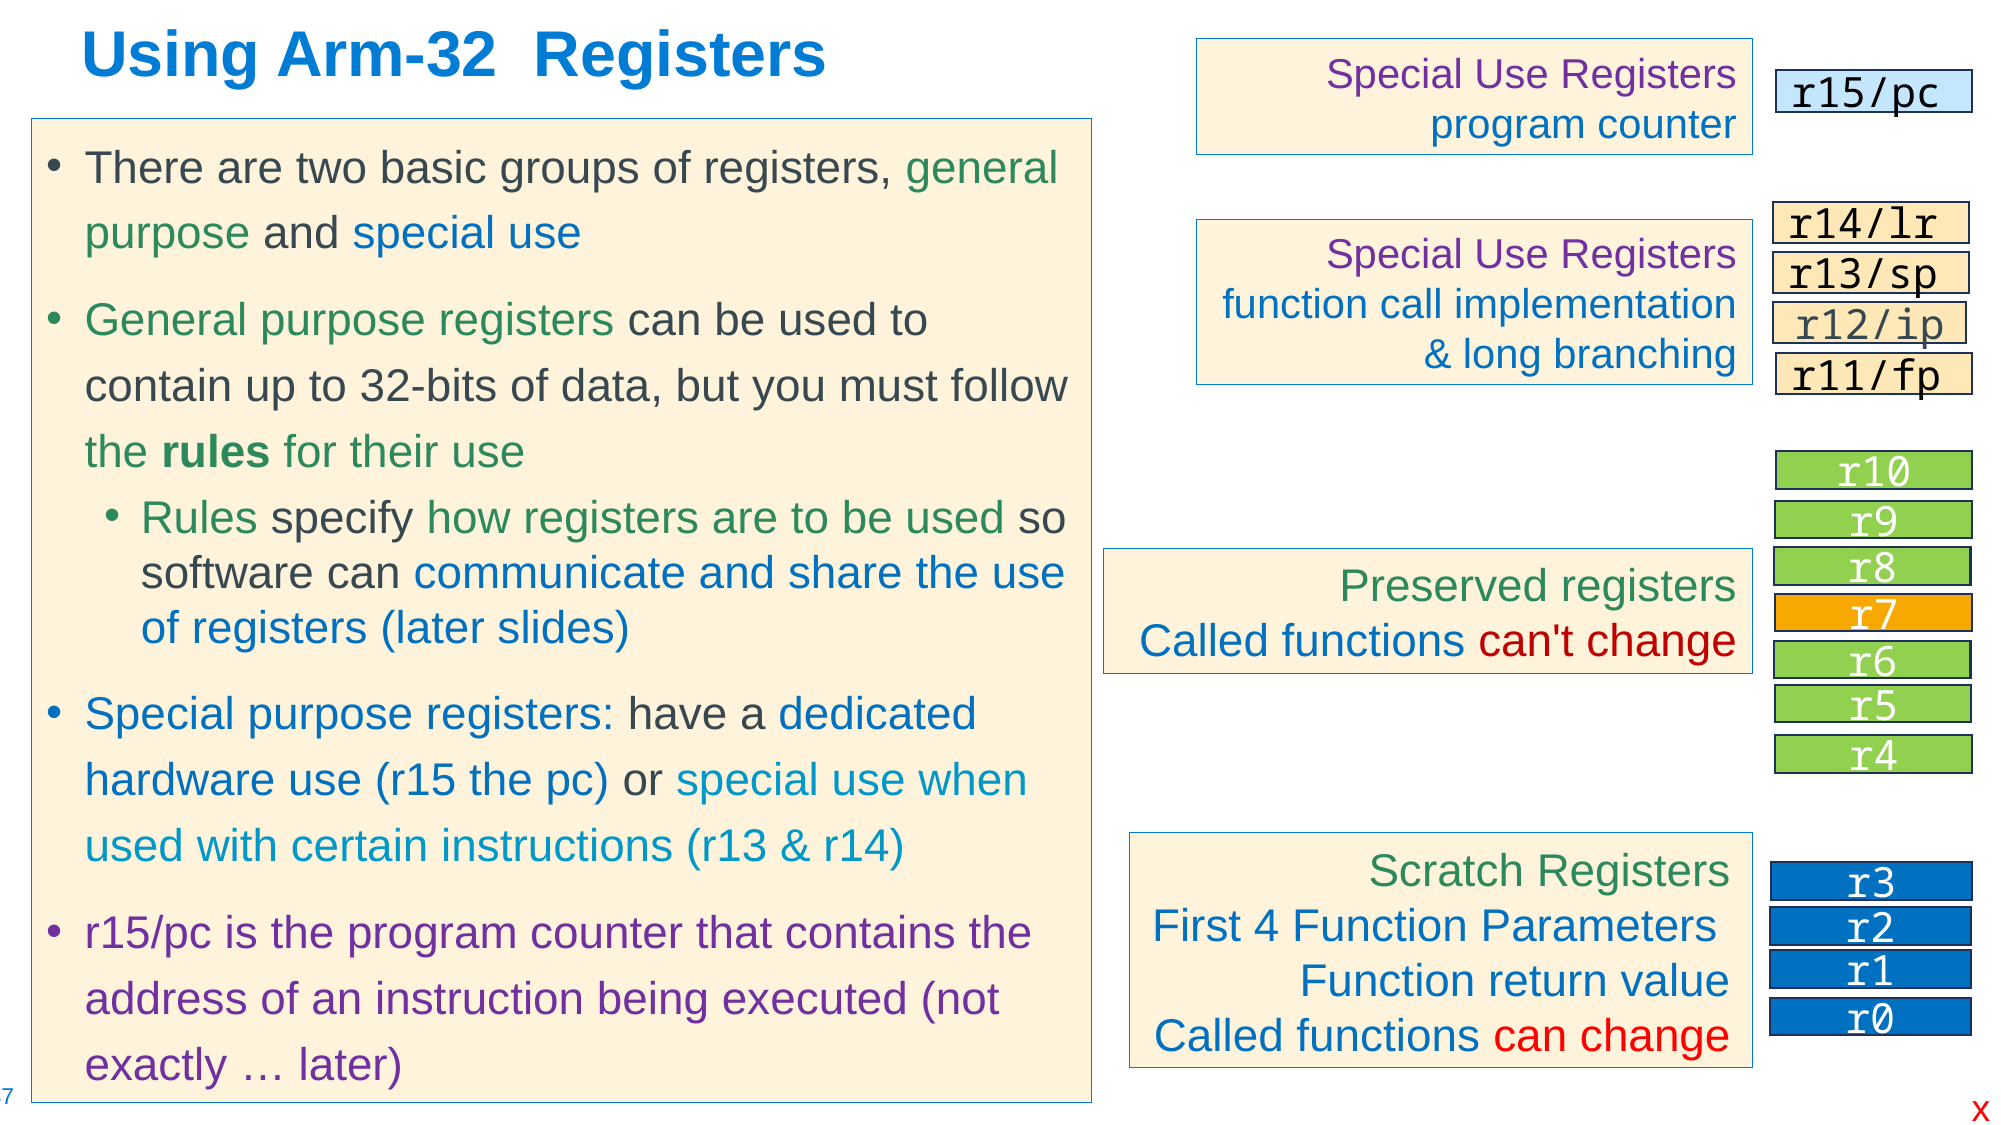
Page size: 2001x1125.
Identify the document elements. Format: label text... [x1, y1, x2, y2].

text_box r6 [1774, 640, 1971, 679]
title Using Arm-32 Registers [66, 5, 1792, 98]
text_box r1 [1769, 950, 1972, 988]
text_box r11/fp [1775, 353, 1973, 394]
text_box r3 [1770, 862, 1972, 900]
text_box Scratch Registers First 4 Function Parameters Function return value Called functions can change [1129, 832, 1753, 1068]
text_box r4 [1775, 735, 1972, 773]
text_box r10 [1775, 451, 1972, 489]
text_box r14/lr [1772, 201, 1970, 244]
list There are two basic groups of registers, general purpose and special use General purpose registers can be used to contain up to 32-bits of data, but you must follow the rules for their use Rules specify how registers are to be used so software can communicate and share the use of registers (later slides) Special purpose registers: have a dedicated hardware use (r15 the pc) or special use when used with certain instructions (r13 & r14) r15/pc is the program counter that contains the address of an instruction being executed (not exactly … later) [31, 118, 1092, 1103]
text_box r5 [1775, 684, 1972, 723]
text_box r13/sp [1772, 251, 1970, 293]
text_box r12/ip [1772, 302, 1967, 344]
text_box Special Use Registers function call implementation & long branching [1196, 219, 1753, 385]
text_box r2 [1769, 907, 1972, 945]
text_box r8 [1774, 547, 1971, 585]
text_box r9 [1775, 500, 1972, 539]
text_box Special Use Registers program counter [1196, 38, 1753, 155]
text_box Preserved registers Called functions can't change [1103, 548, 1753, 674]
text_box r15/pc [1775, 70, 1973, 112]
text_box r7 [1775, 593, 1972, 632]
text_box r0 [1769, 997, 1972, 1036]
text_box x [1956, 1076, 2000, 1125]
